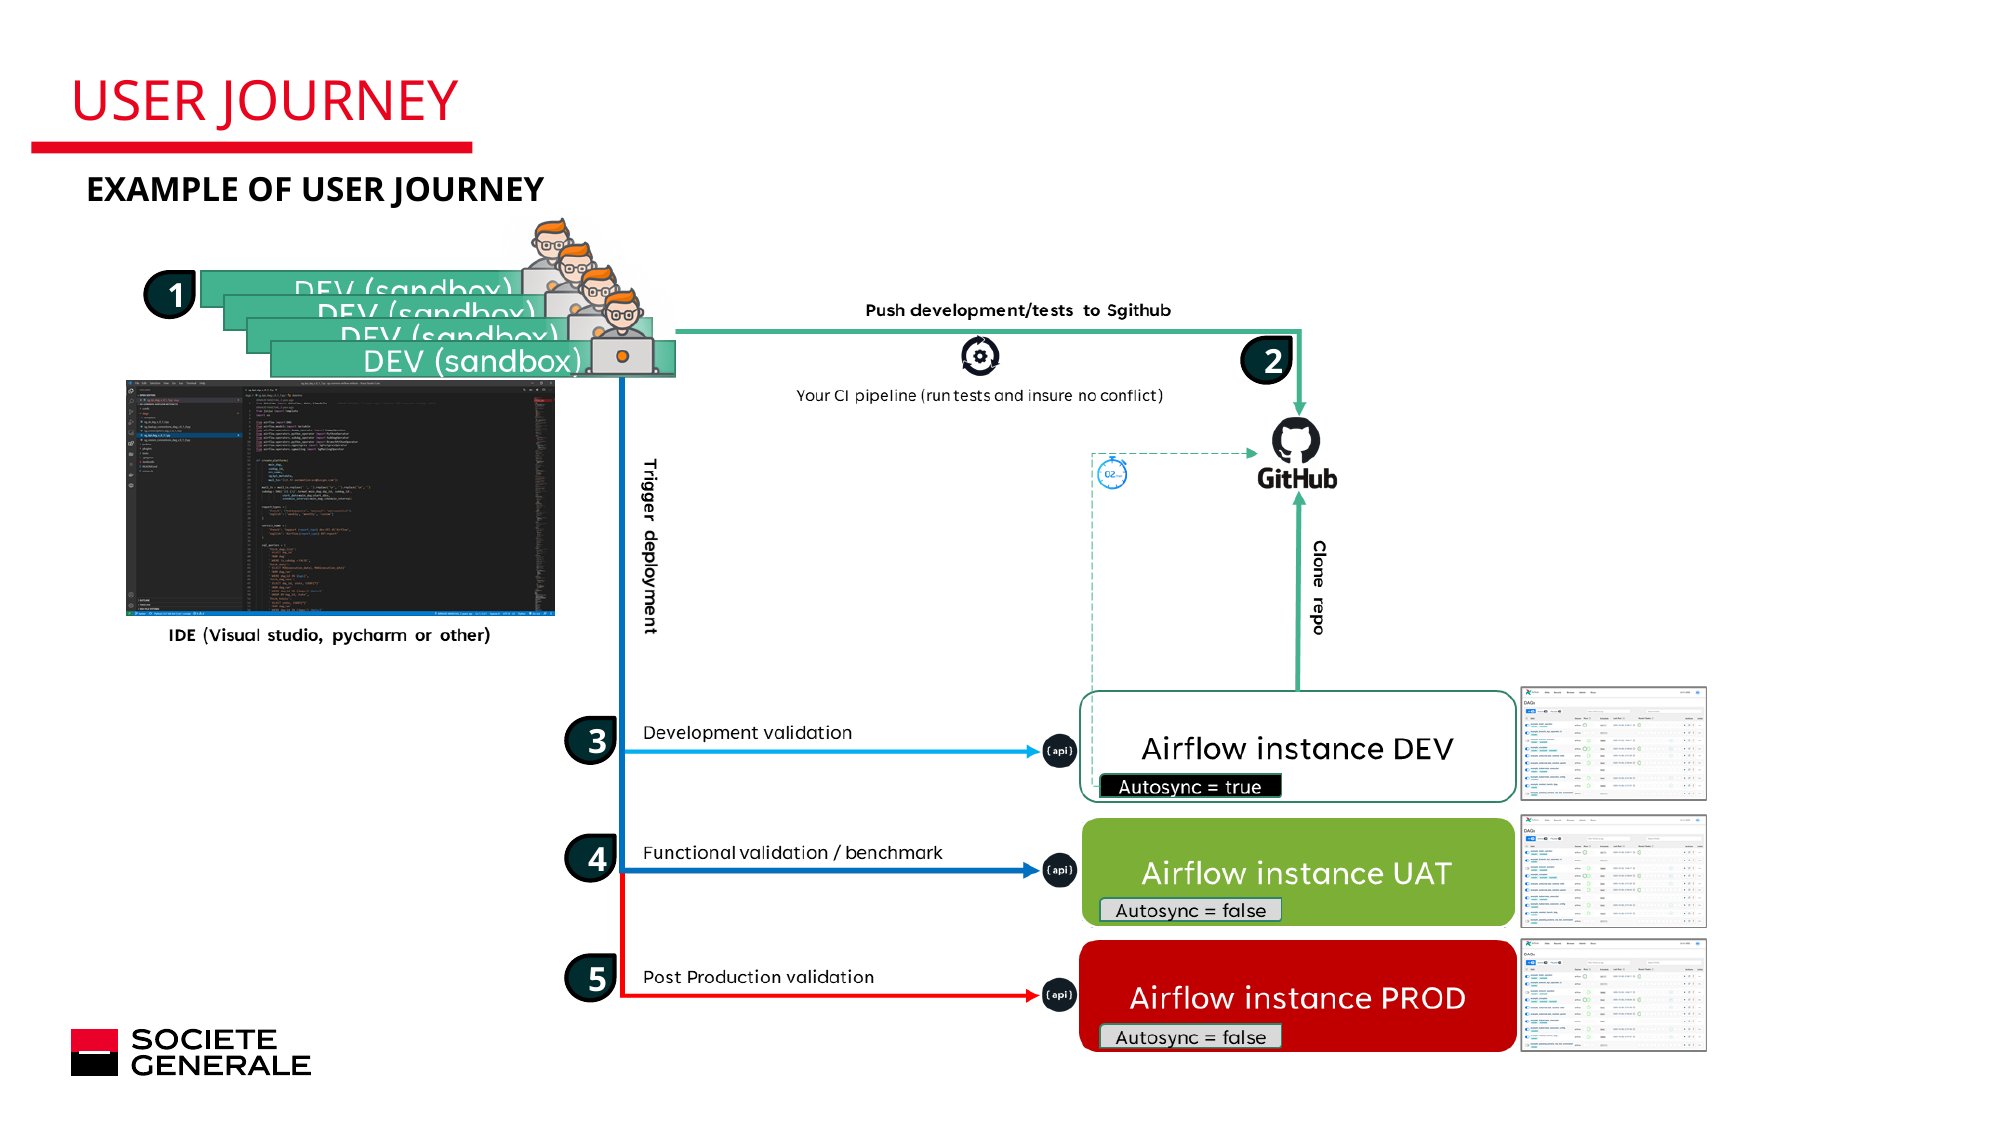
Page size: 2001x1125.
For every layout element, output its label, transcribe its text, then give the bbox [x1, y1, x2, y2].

text_box EXAMPLE OF USER JOURNEY [71, 165, 1930, 208]
title USER JOURNEY [70, 78, 1930, 131]
picture [126, 216, 1707, 1062]
